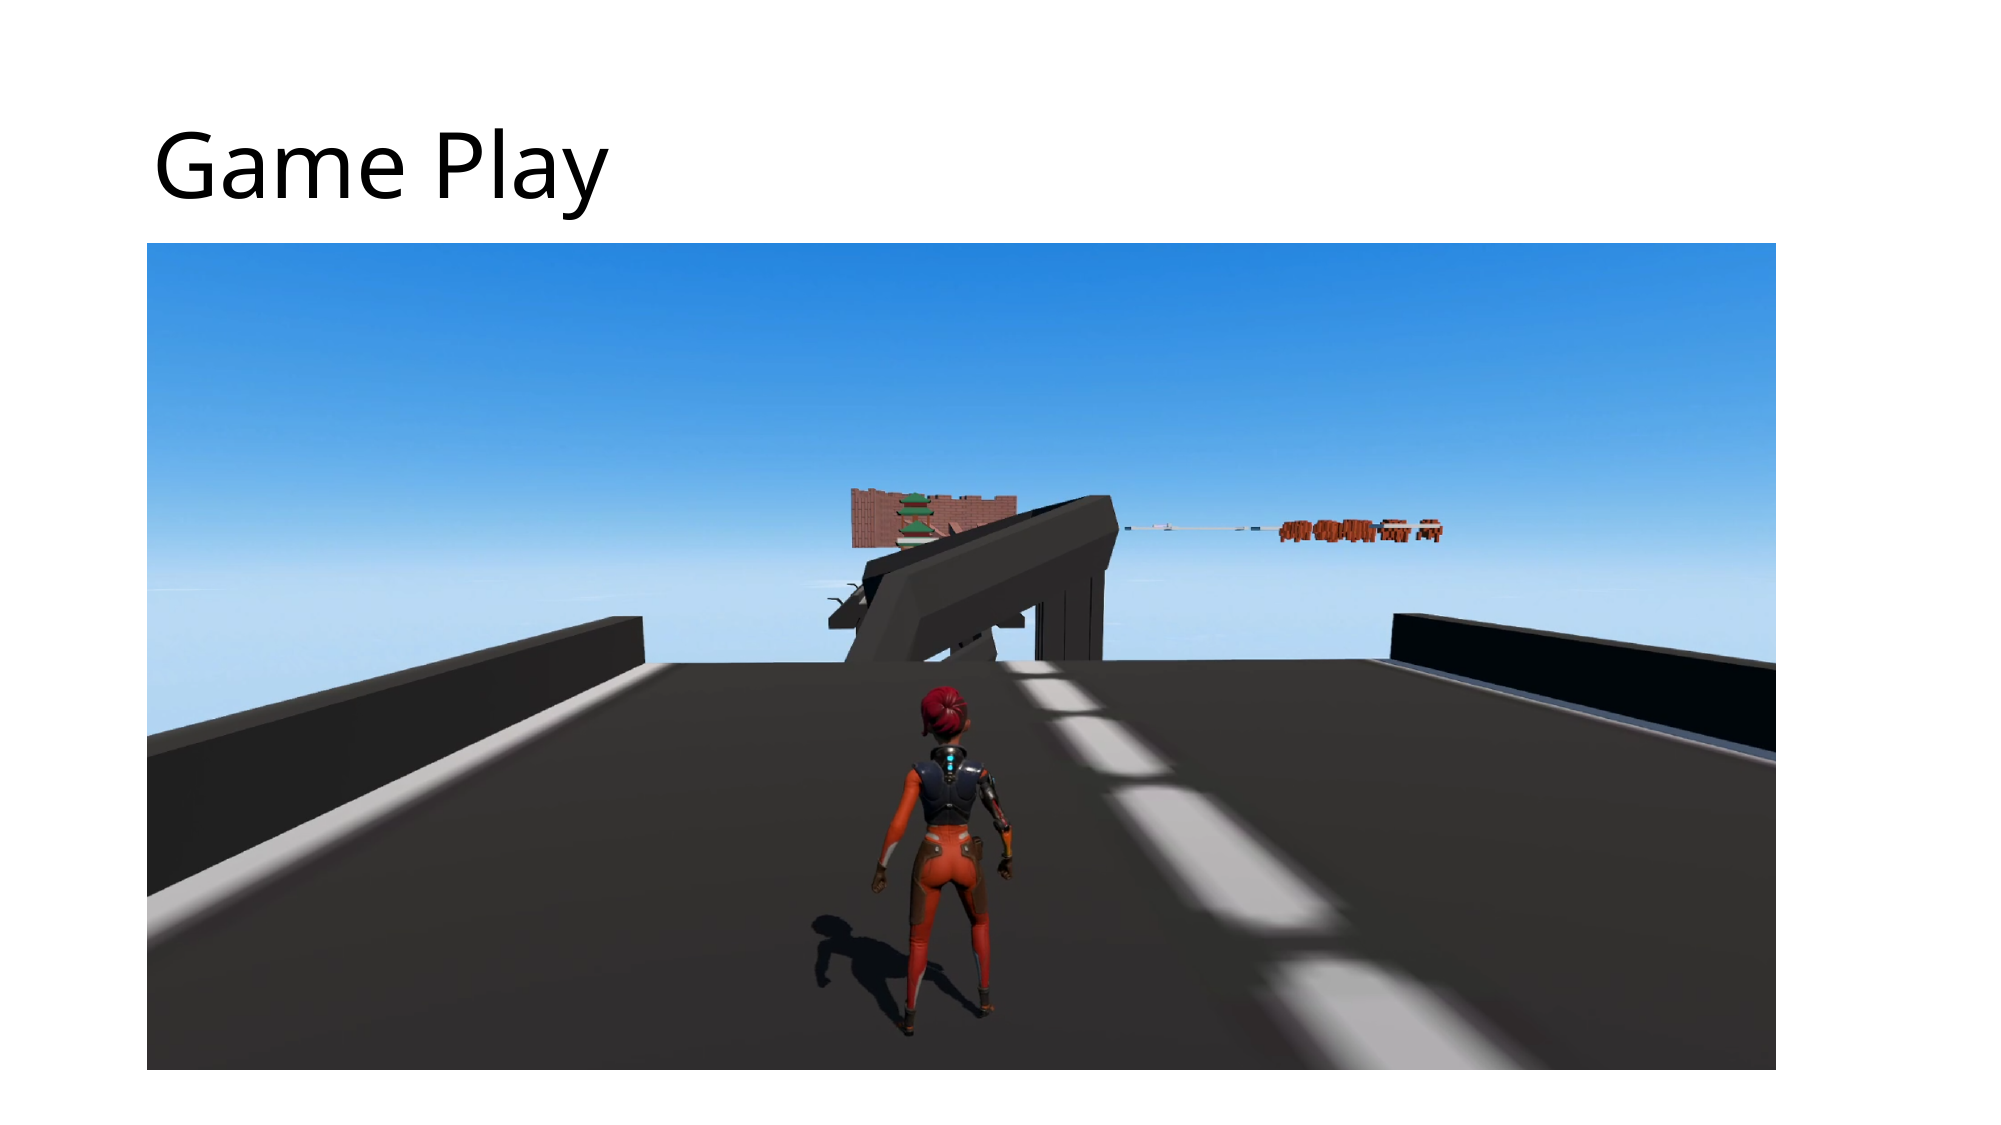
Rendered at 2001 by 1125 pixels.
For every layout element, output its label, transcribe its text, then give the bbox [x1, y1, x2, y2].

title Game Play [137, 59, 1863, 278]
picture [147, 243, 1776, 1070]
